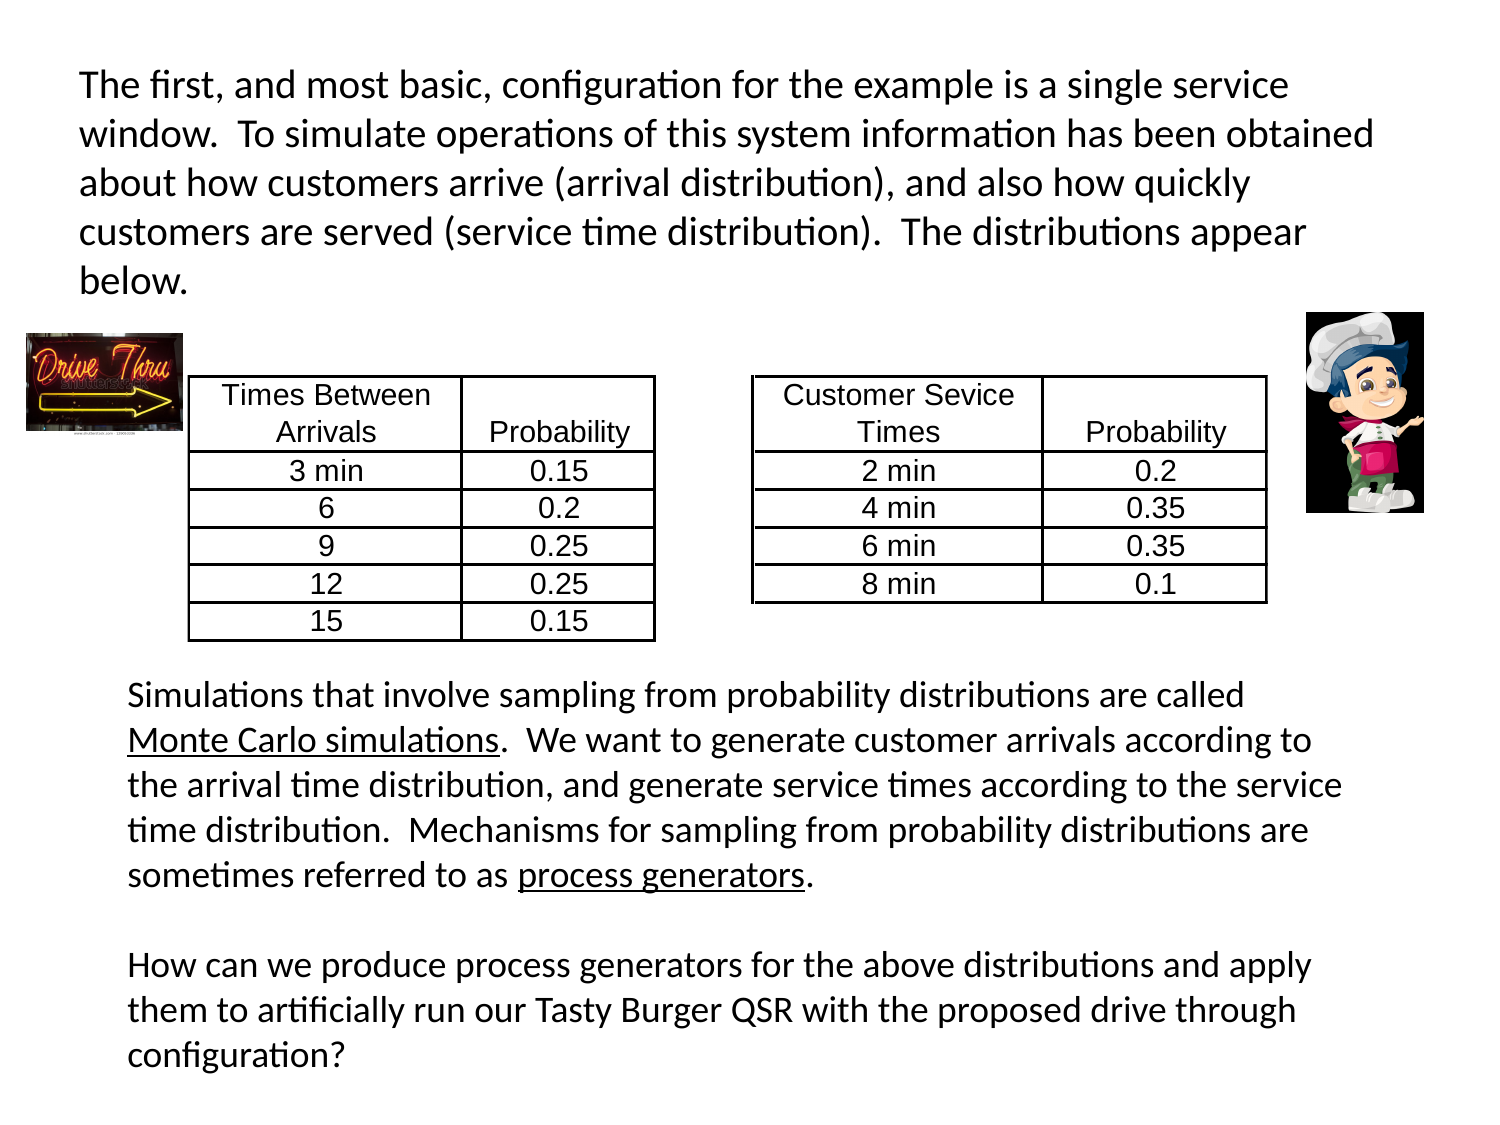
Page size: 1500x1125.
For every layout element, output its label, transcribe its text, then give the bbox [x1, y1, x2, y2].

list The first, and most basic, configuration for the example is a single service window. To simulate operations of this system information has been obtained about how customers arrive (arrival distribution), and also how quickly customers are served (service time distribution). The distributions appear below. [63, 50, 1414, 313]
picture [1306, 312, 1424, 513]
picture [187, 374, 1269, 642]
text_box Simulations that involve sampling from probability distributions are called Monte Carlo simulations. We want to generate customer arrivals according to the arrival time distribution, and generate service times according to the service time distribution. Mechanisms for sampling from probability distributions are sometimes referred to as process generators. How can we produce process generators for the above distributions and apply them to artificially run our Tasty Burger QSR with the proposed drive through configuration? [112, 662, 1365, 1083]
picture [26, 332, 183, 436]
